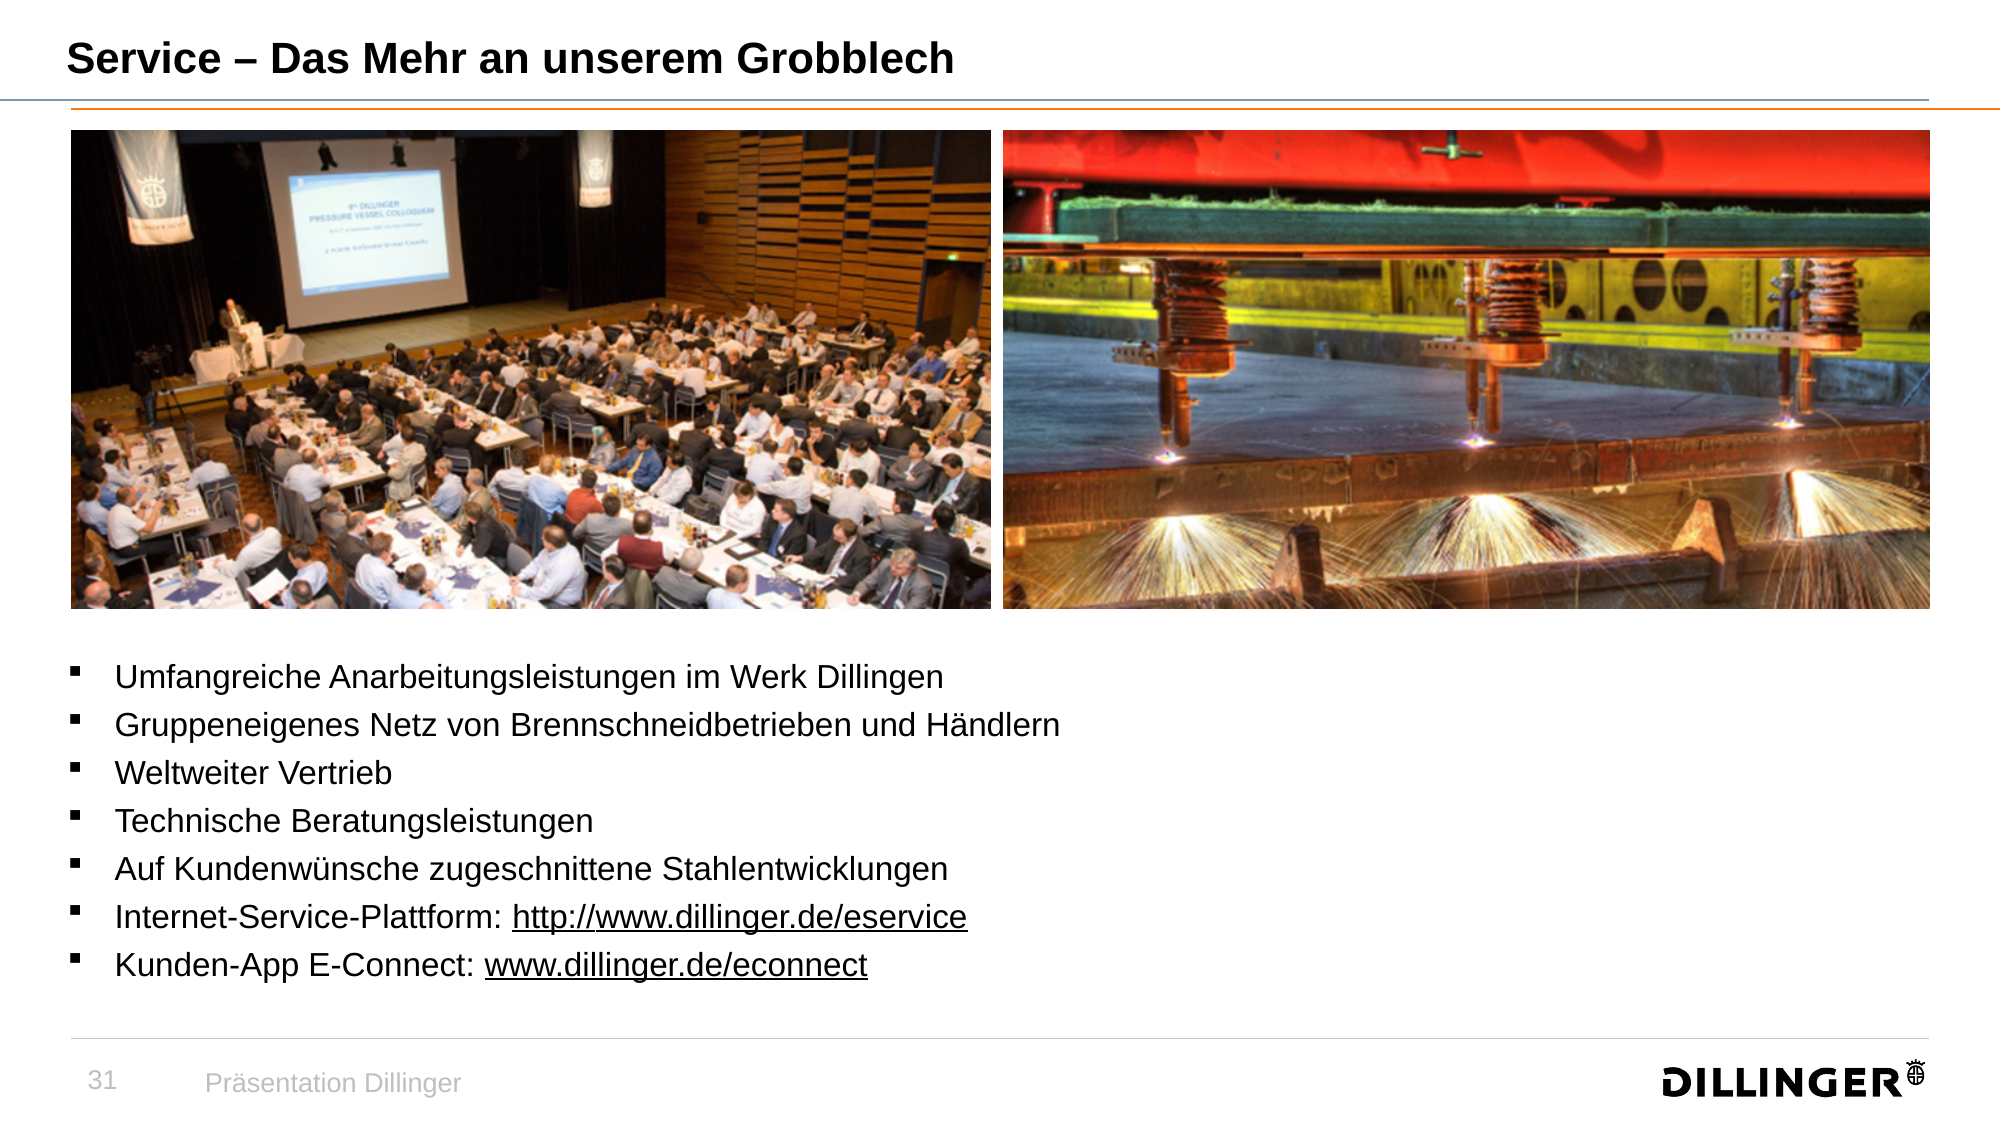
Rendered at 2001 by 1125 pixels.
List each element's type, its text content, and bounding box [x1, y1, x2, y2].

footer Präsentation Dillinger [189, 1054, 1395, 1105]
picture [1003, 130, 1930, 609]
picture [1635, 1039, 1952, 1125]
slide_number 31 [72, 1054, 187, 1103]
picture [71, 130, 991, 609]
title Service – Das Mehr an unserem Grobblech [51, 21, 1930, 90]
list Umfangreiche Anarbeitungsleistungen im Werk Dillingen Gruppeneigenes Netz von Brennschneidbetrieben und Händlern Weltweiter Vertrieb Technische Beratungsleistungen Auf Kundenwünsche zugeschnittene Stahlentwicklungen Internet-Service-Plattform: http://www.dillinger.de/eservice Kunden-App E-Connect: www.dillinger.de/econnect [52, 640, 1943, 994]
